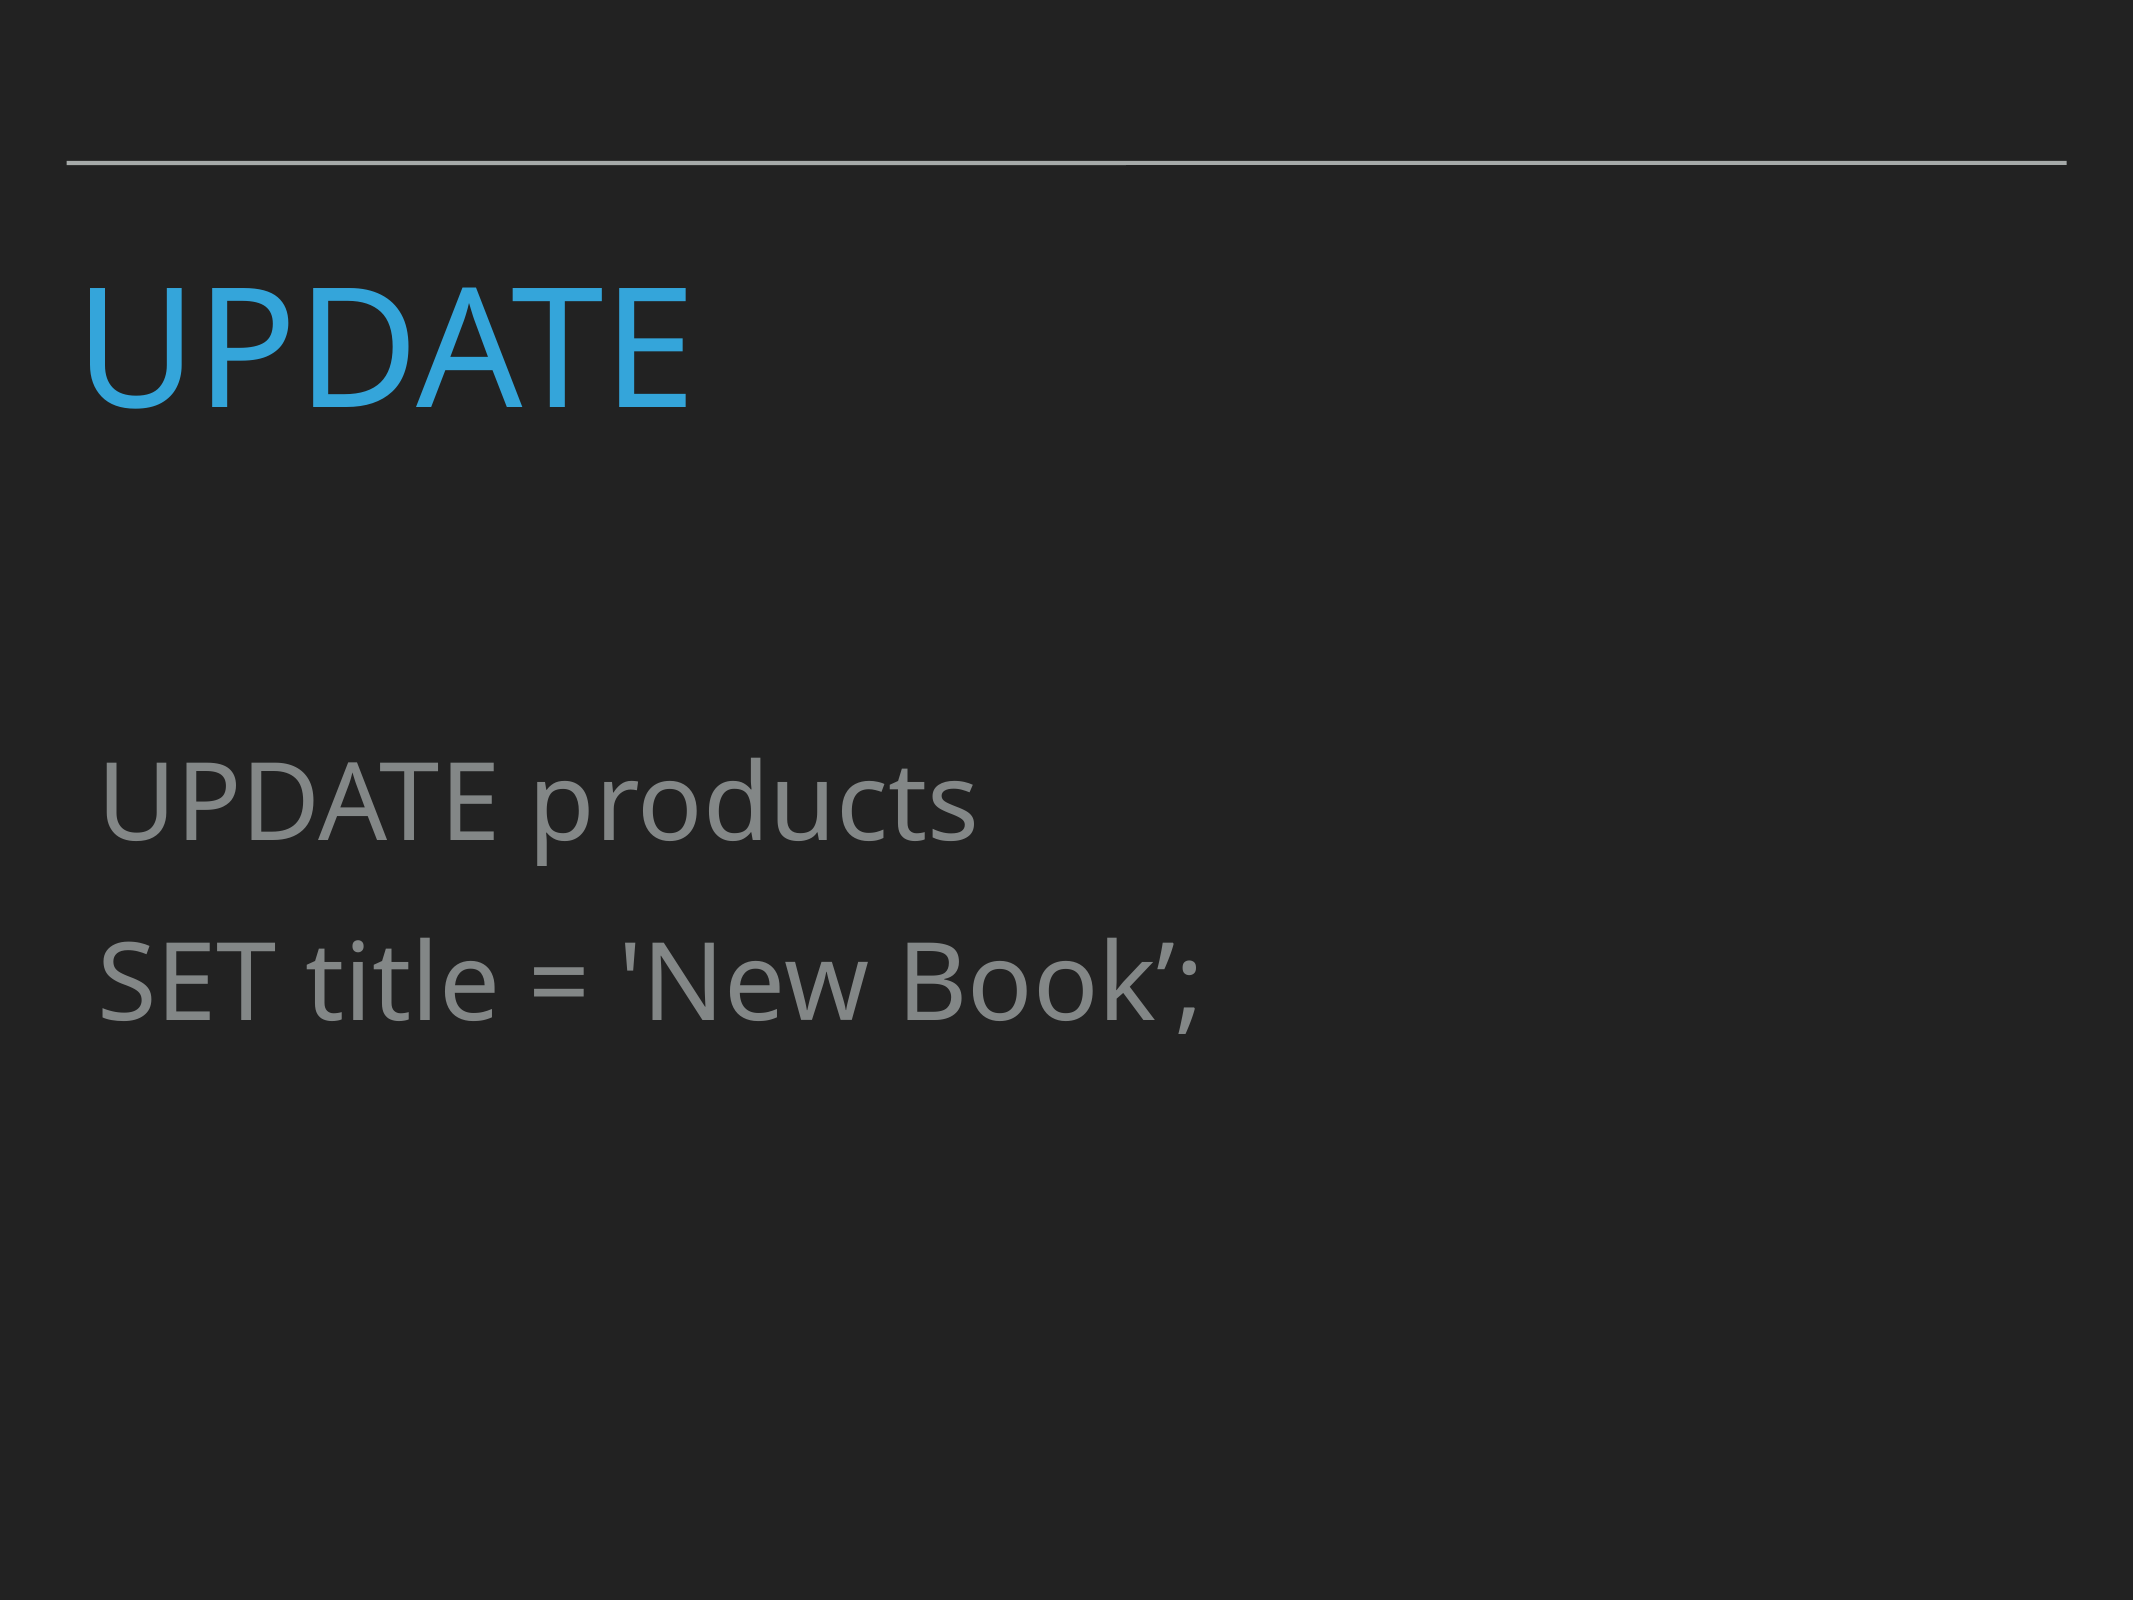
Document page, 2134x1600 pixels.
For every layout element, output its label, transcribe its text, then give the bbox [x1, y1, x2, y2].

text_box UPDATE products SET title = 'New Book’; [88, 723, 2134, 1051]
title UPDATE [66, 270, 2068, 530]
